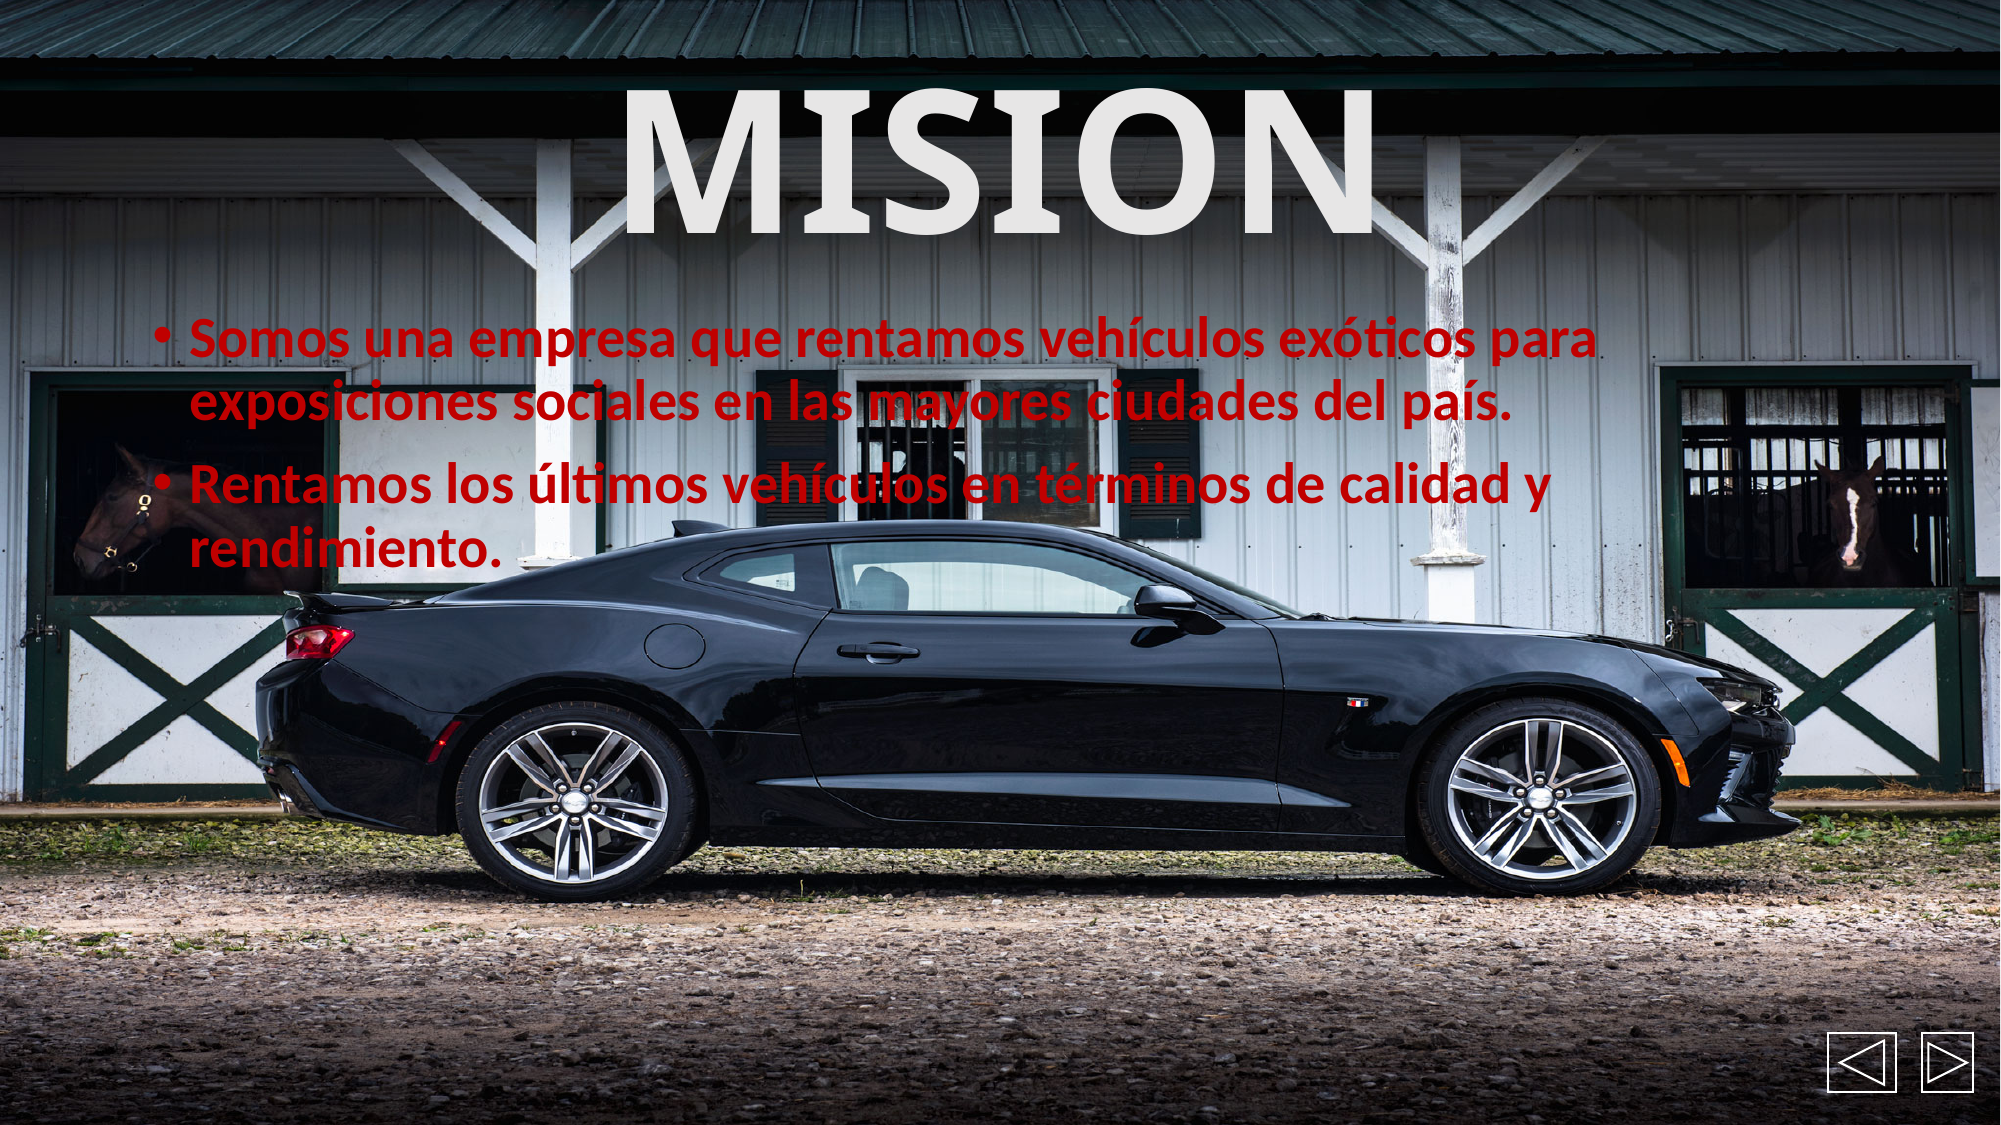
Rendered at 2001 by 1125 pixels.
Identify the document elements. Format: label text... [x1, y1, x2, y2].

text_box [1827, 1032, 1897, 1093]
text_box [1921, 1032, 1974, 1093]
picture [0, 0, 2001, 1125]
list Somos una empresa que rentamos vehículos exóticos para exposiciones sociales en las mayores ciudades del país. Rentamos los últimos vehículos en términos de calidad y rendimiento. [137, 299, 1863, 1014]
title MISION [137, 59, 1863, 278]
